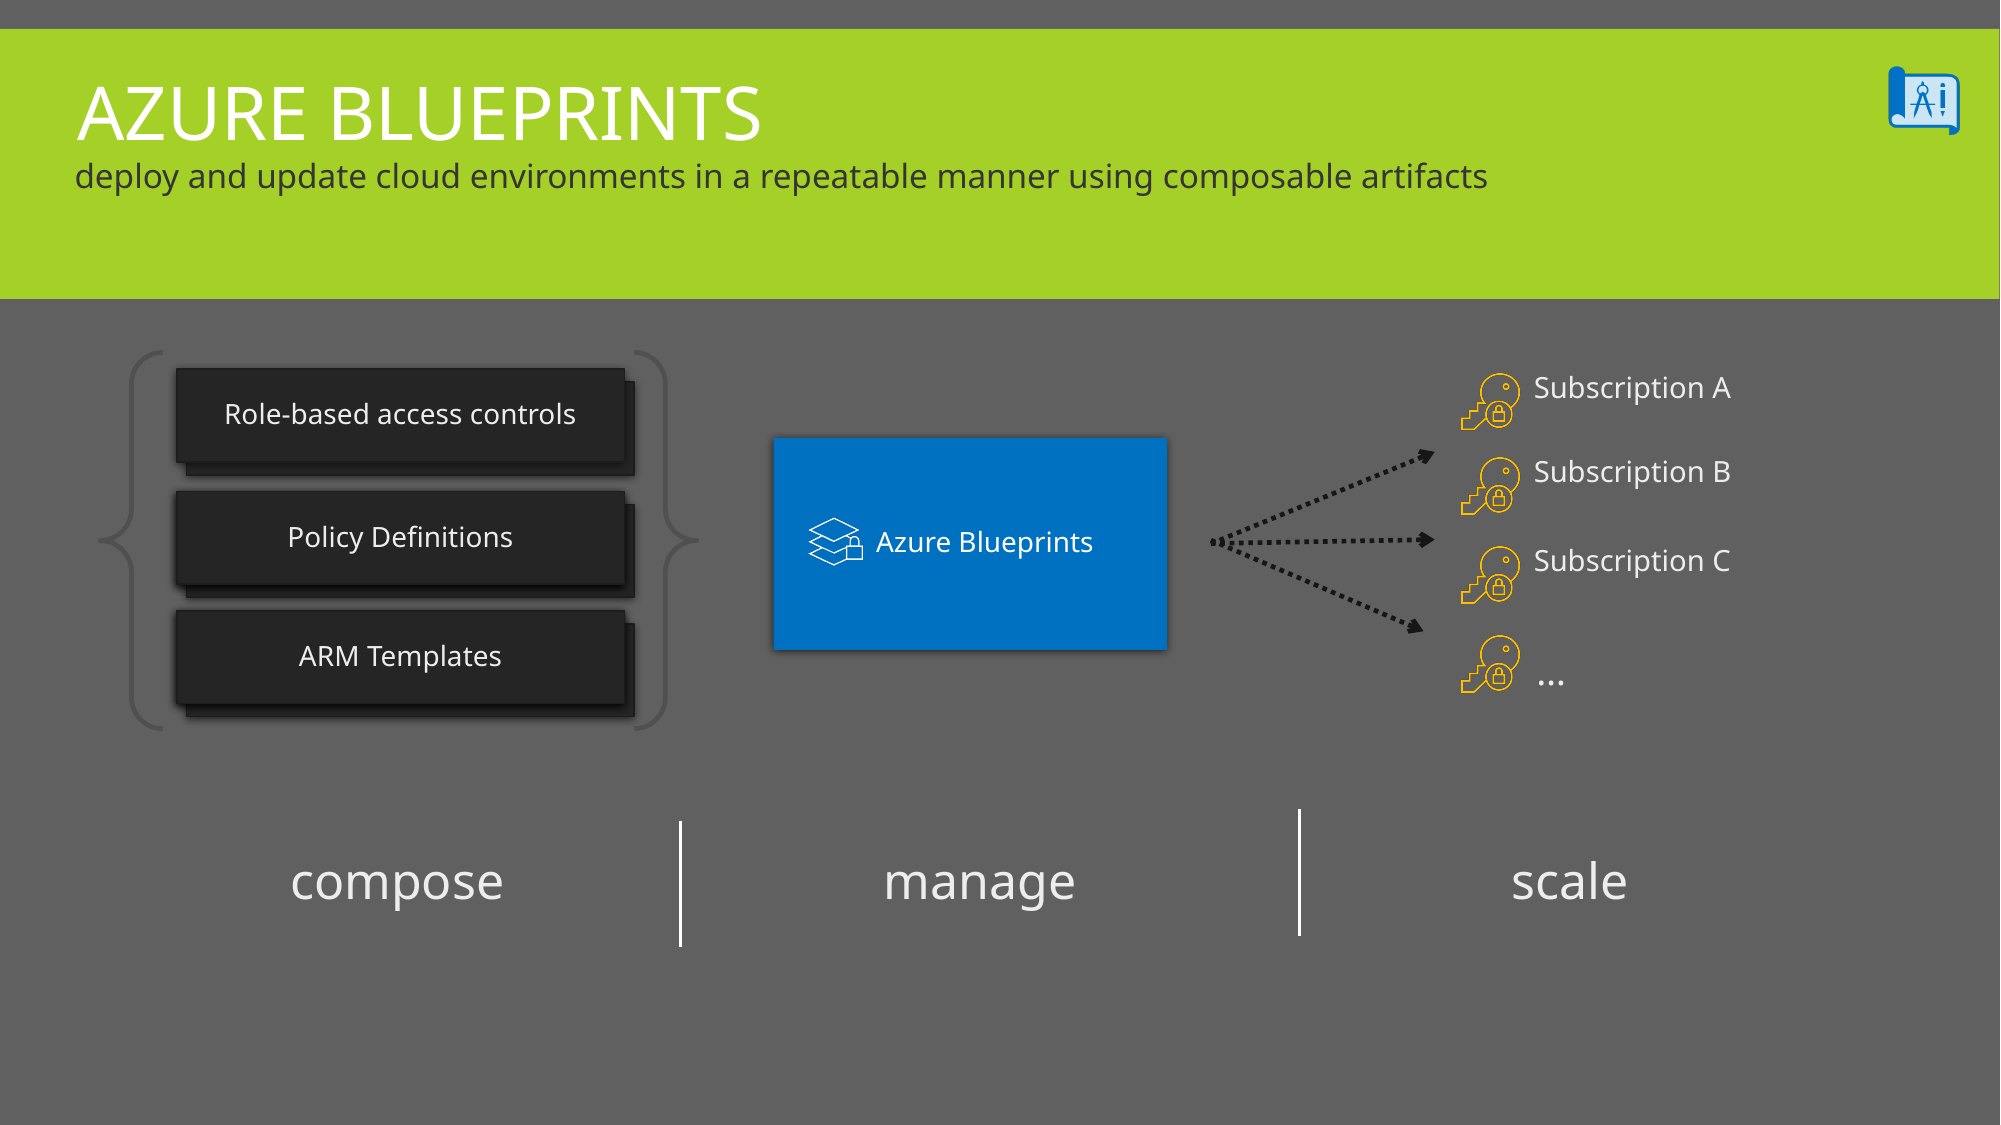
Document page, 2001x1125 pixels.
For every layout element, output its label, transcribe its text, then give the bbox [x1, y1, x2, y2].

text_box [773, 437, 1168, 651]
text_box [1210, 356, 1928, 723]
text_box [176, 369, 635, 717]
text_box compose [186, 832, 608, 935]
text_box scale [1359, 832, 1781, 935]
title Azure Blueprints [62, 72, 1938, 164]
picture [1887, 63, 1962, 138]
text_box manage [770, 832, 1191, 935]
text_box deploy and update cloud environments in a repeatable manner using composable artifacts [59, 147, 1822, 202]
text_box [100, 352, 697, 729]
